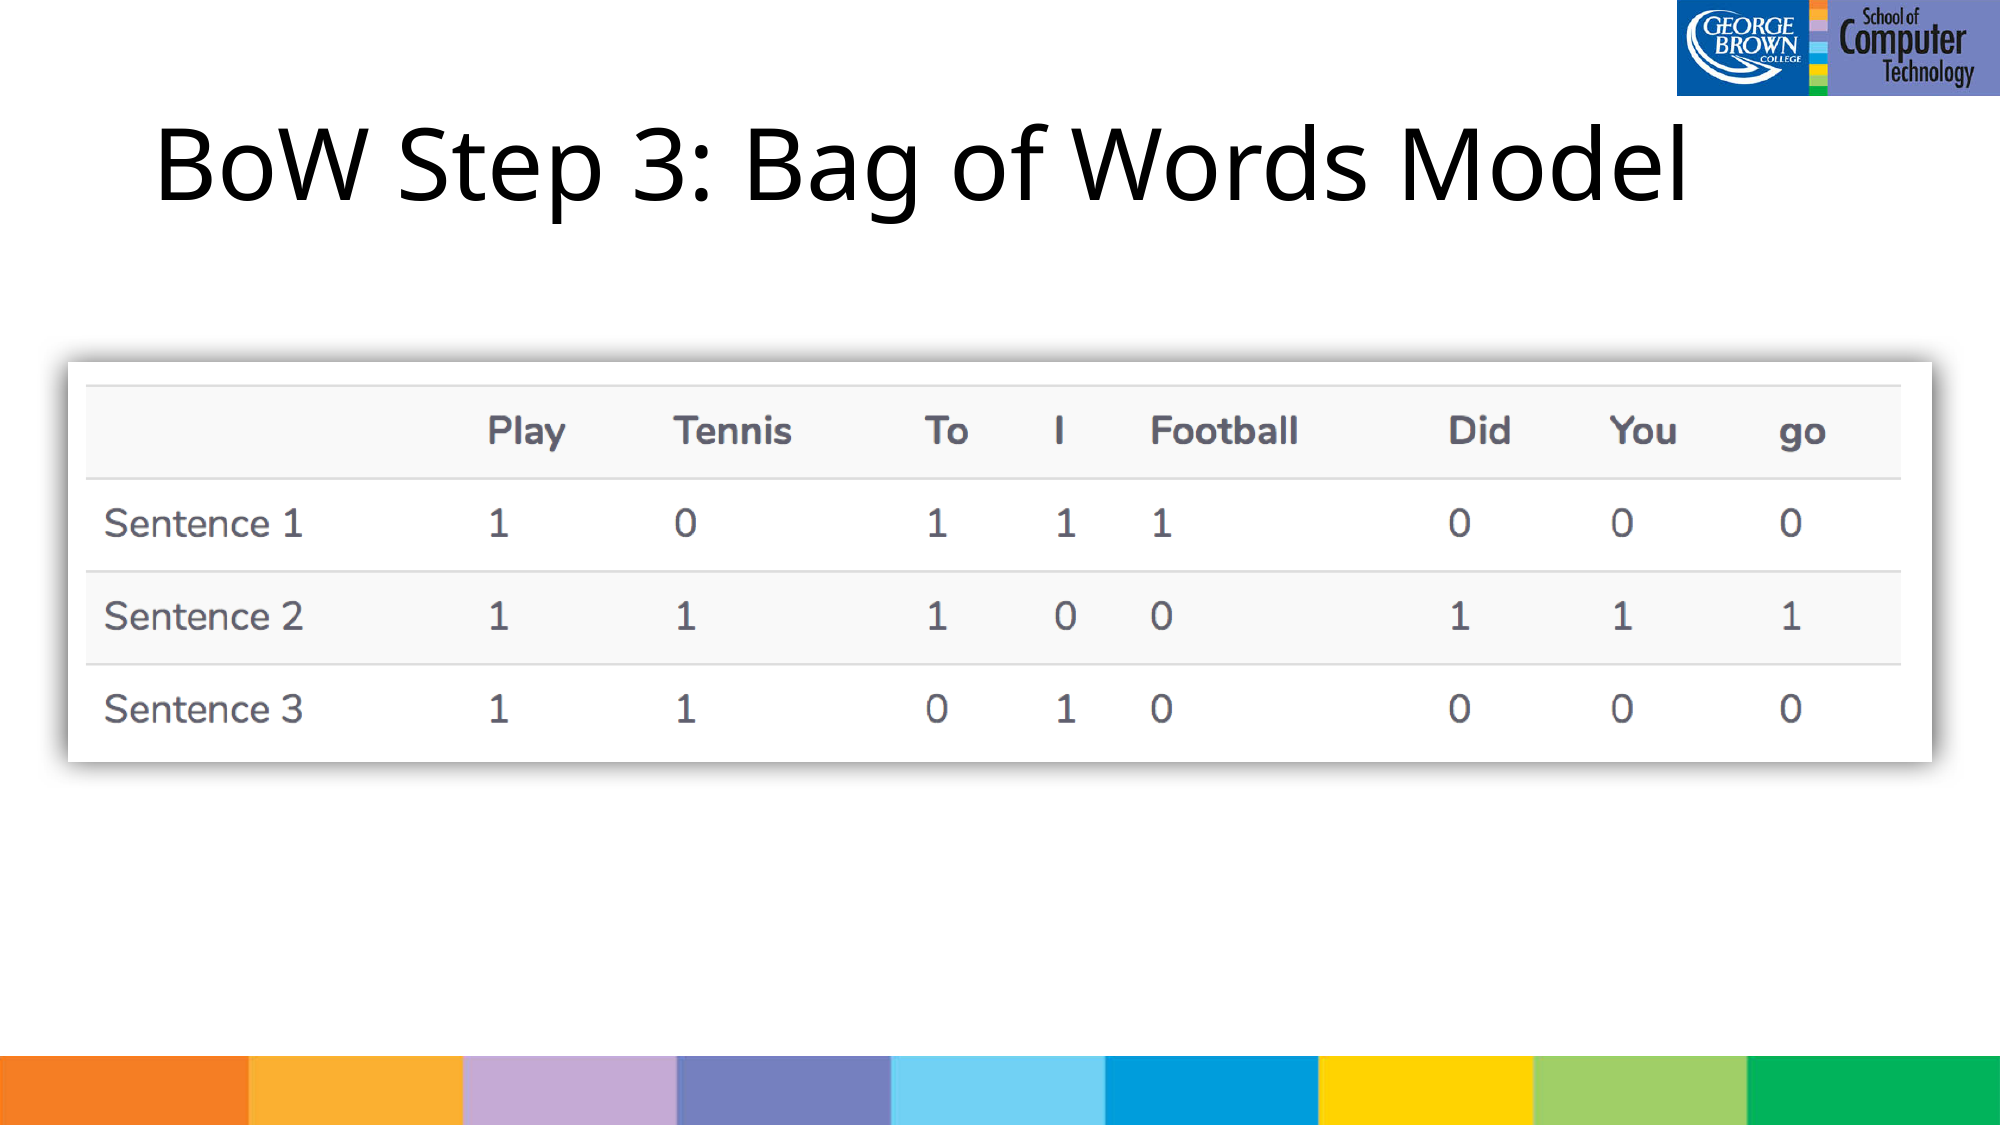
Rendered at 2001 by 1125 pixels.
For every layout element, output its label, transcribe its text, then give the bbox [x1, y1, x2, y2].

picture [1318, 1056, 2000, 1125]
picture [1677, 0, 2000, 96]
picture [0, 1056, 1105, 1125]
picture [67, 362, 1932, 763]
title BoW Step 3: Bag of Words Model [137, 59, 1863, 278]
